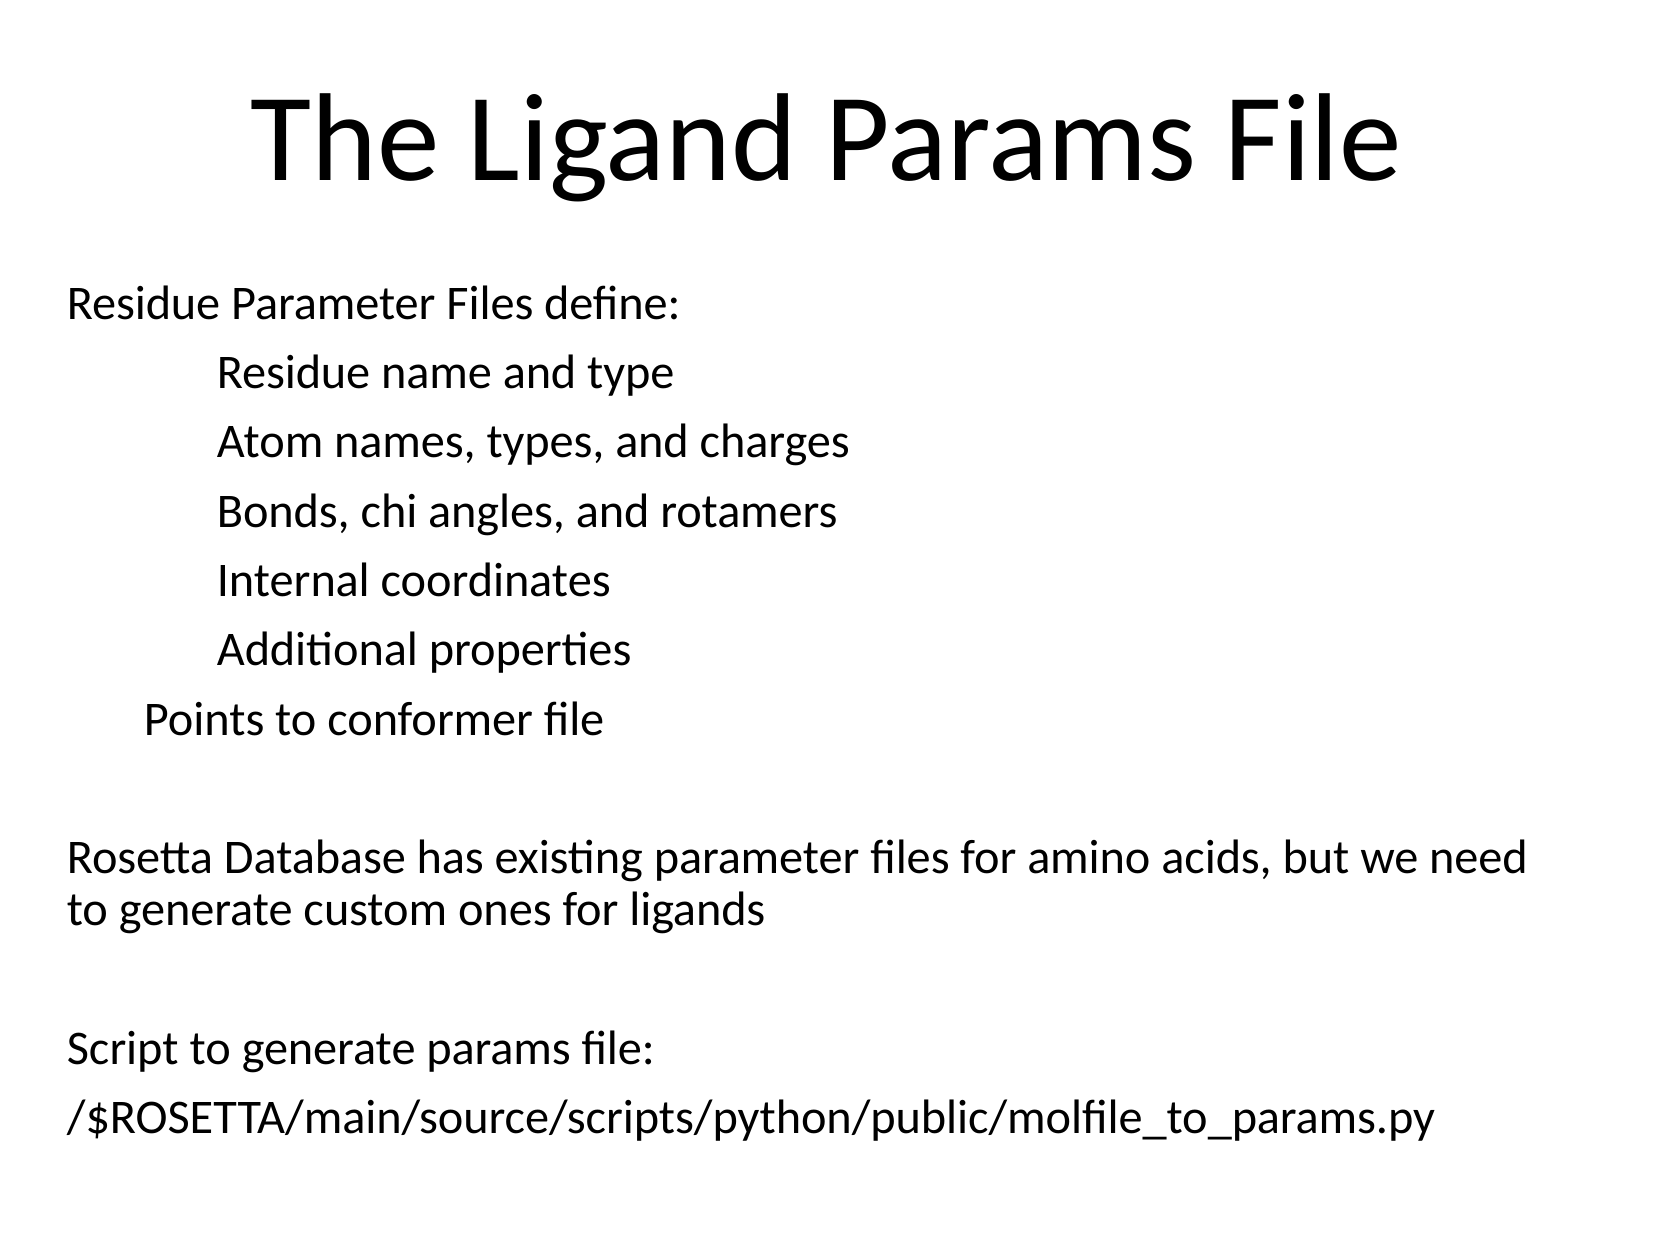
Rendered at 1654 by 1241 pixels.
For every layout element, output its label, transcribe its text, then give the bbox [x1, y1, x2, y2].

list Residue Parameter Files define: Residue name and type Atom names, types, and charges Bonds, chi angles, and rotamers Internal coordinates Additional properties Points to conformer file Rosetta Database has existing parameter files for amino acids, but we need to generate custom ones for ligands Script to generate params file: /$ROSETTA/main/source/scripts/python/public/molfile_to_params.py [51, 270, 1586, 1227]
title The Ligand Params File [113, 20, 1540, 260]
